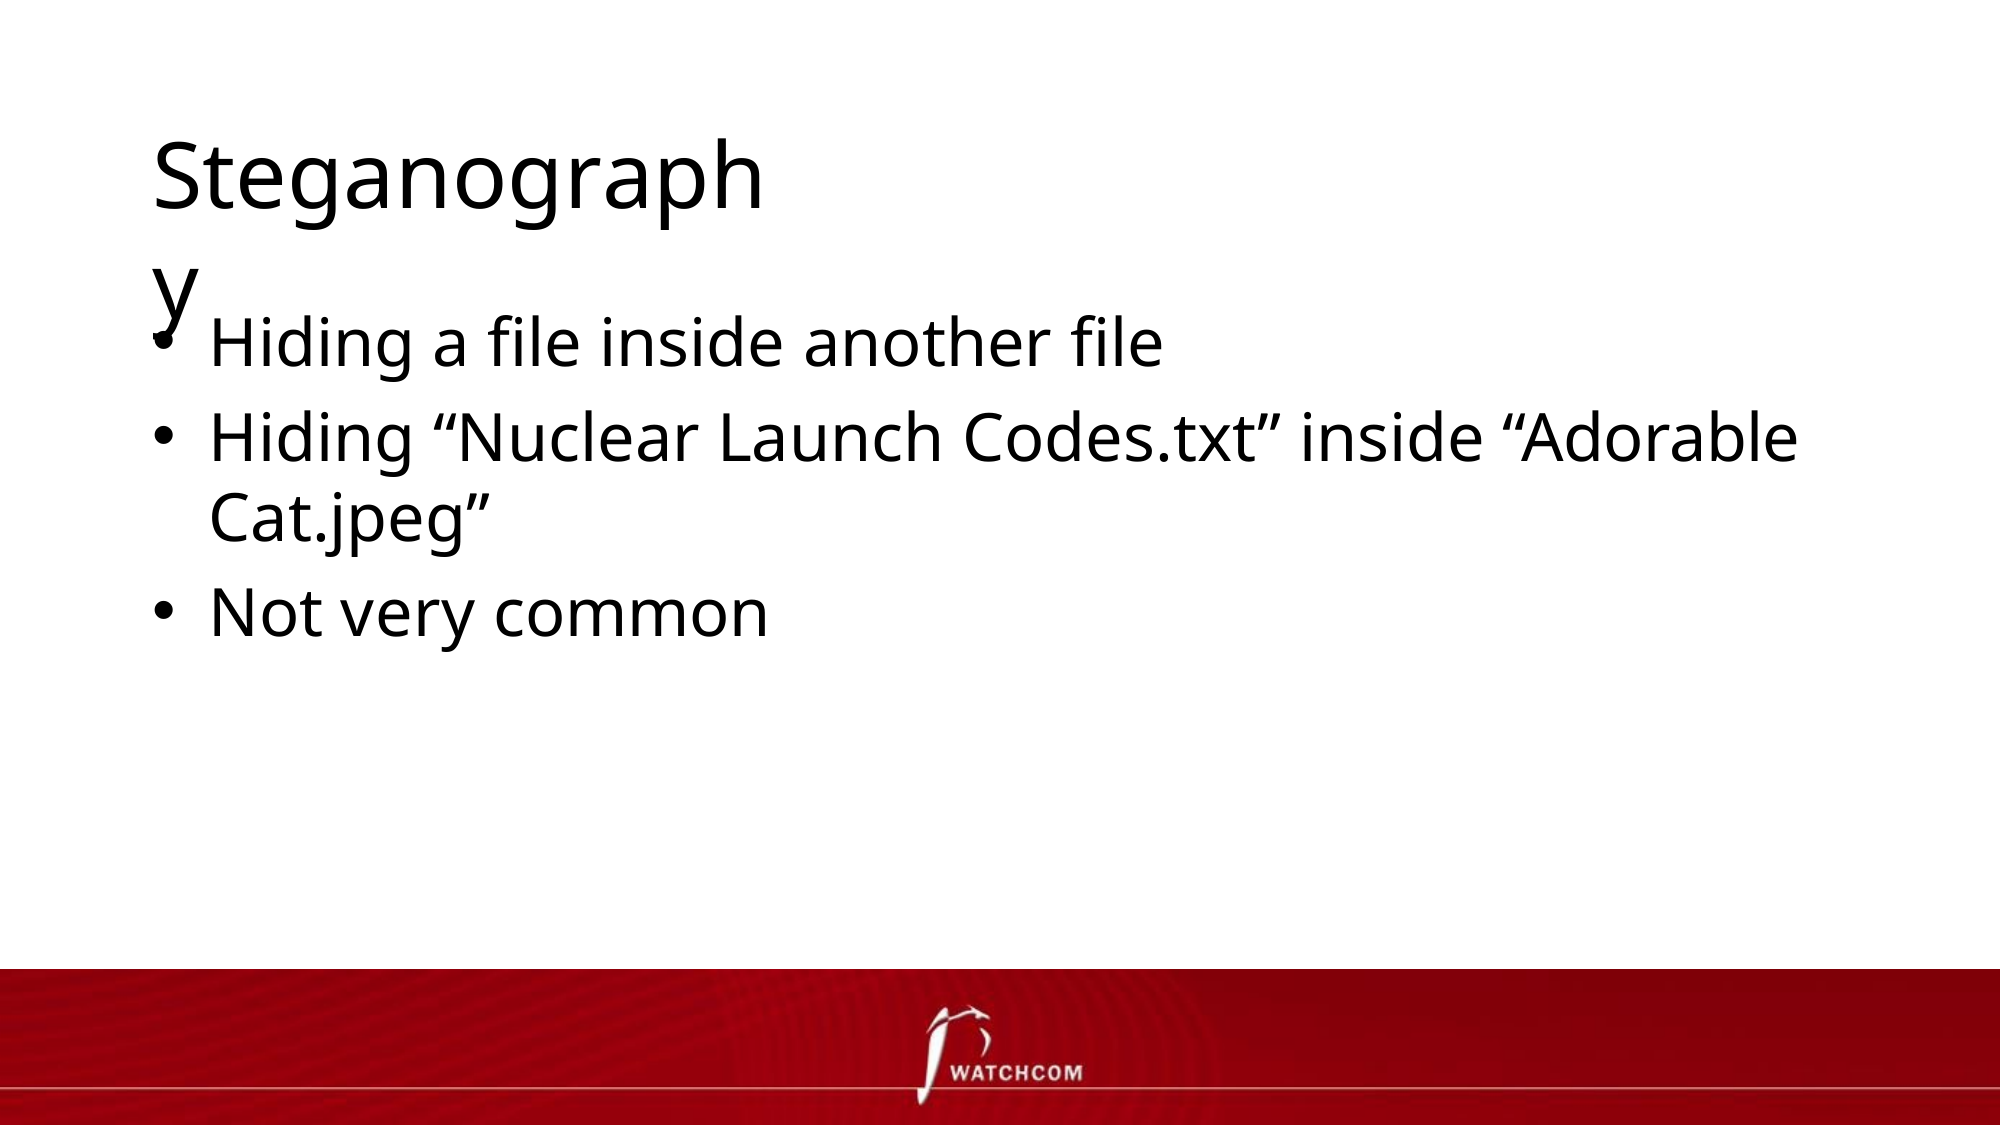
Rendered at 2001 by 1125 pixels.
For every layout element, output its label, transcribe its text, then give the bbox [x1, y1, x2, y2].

picture [0, 969, 2000, 1125]
title Steganography [150, 115, 785, 282]
text_box Hiding a file inside another file Hiding “Nuclear Launch Codes.txt” inside “Adorable Cat.jpeg” Not very common [150, 282, 1913, 650]
